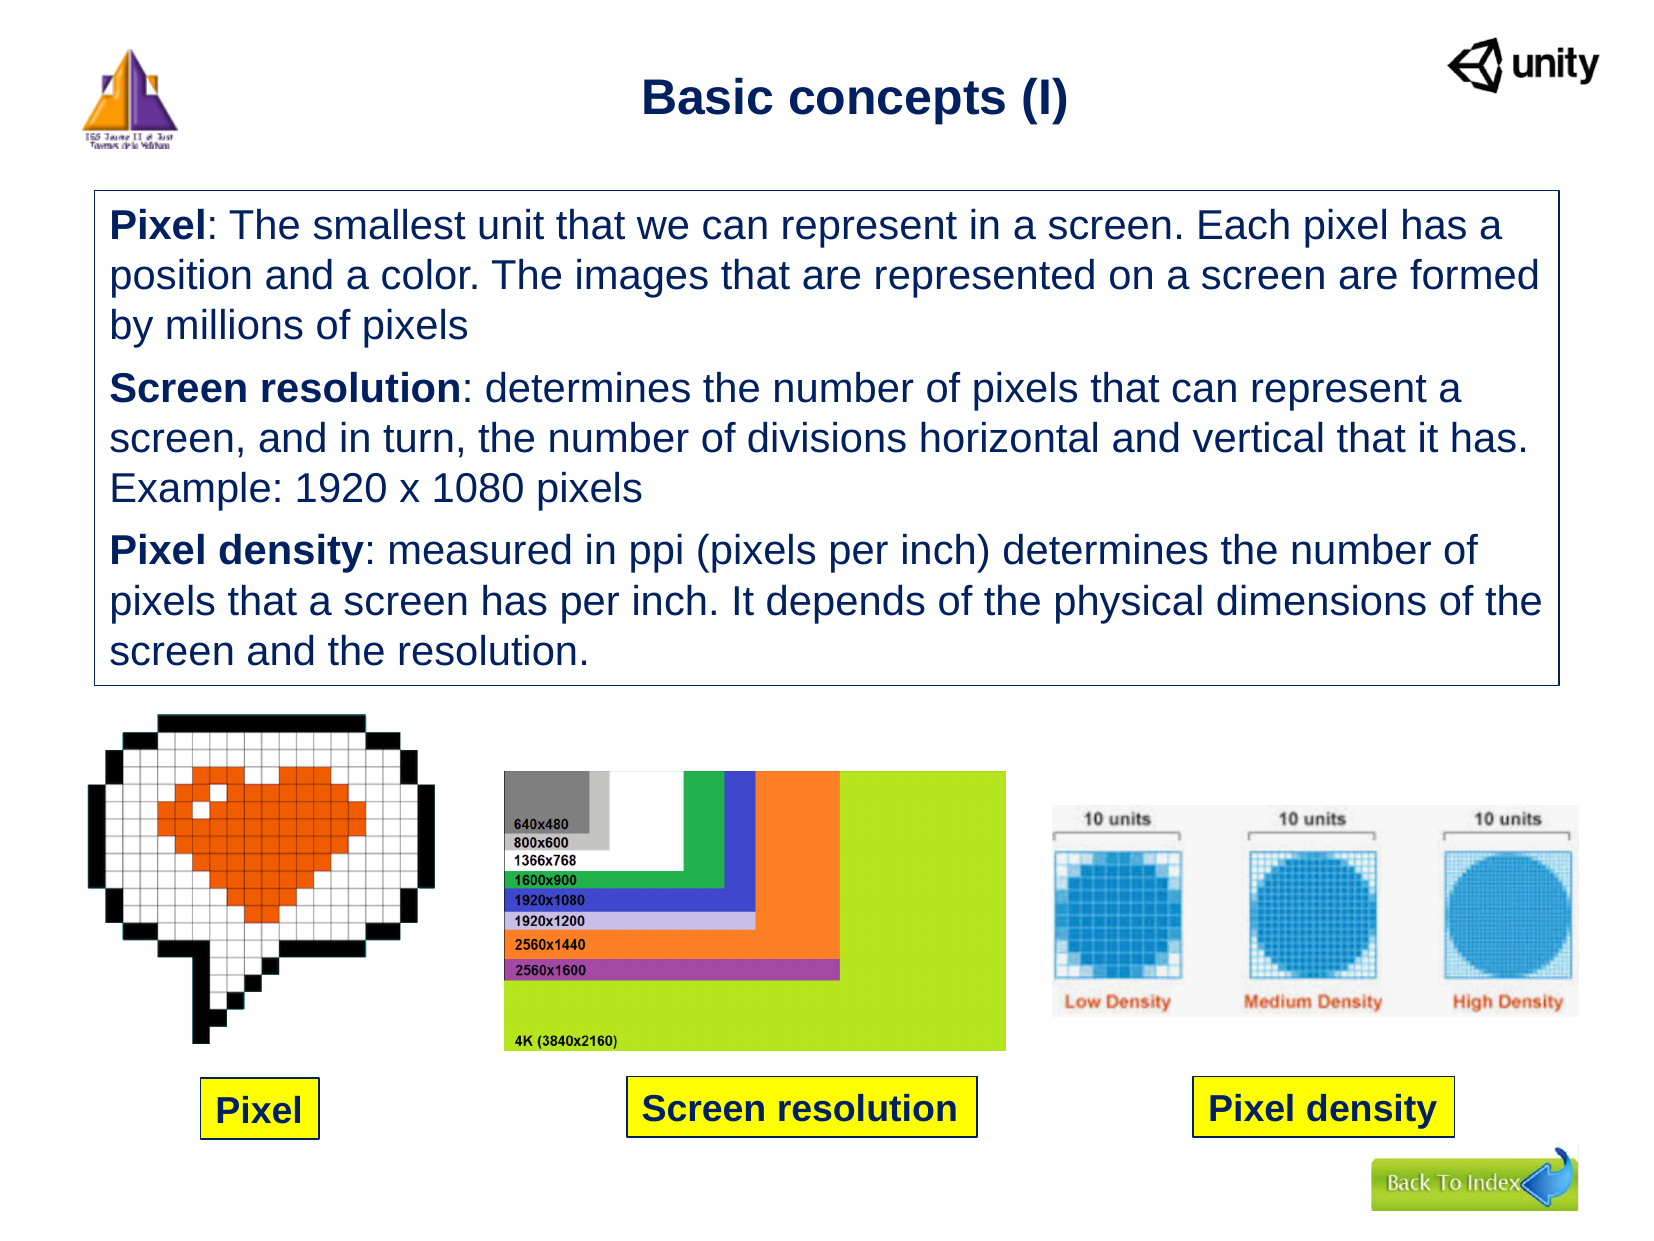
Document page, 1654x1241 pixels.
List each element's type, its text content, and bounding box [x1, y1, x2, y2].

text_box Basic concepts (I) [625, 56, 1089, 133]
text_box Screen resolution [626, 1076, 977, 1137]
picture [1440, 29, 1613, 101]
picture [82, 49, 178, 150]
text_box Pixel density [1193, 1076, 1455, 1137]
text_box Pixel: The smallest unit that we can represent in a screen. Each pixel has a position and a color. The images that are represented on a screen are formed by millions of pixels Screen resolution: determines the number of pixels that can represent a screen, and in turn, the number of divisions horizontal and vertical that it has. Example: 1920 x 1080 pixels Pixel density: measured in ppi (pixels per inch) determines the number of pixels that a screen has per inch. It depends of the physical dimensions of the screen and the resolution. [94, 190, 1560, 686]
picture [504, 771, 1006, 1051]
text_box [106, 29, 231, 160]
picture [82, 714, 437, 1048]
text_box [1371, 1142, 1579, 1212]
picture [1052, 805, 1579, 1017]
text_box Pixel [200, 1078, 320, 1139]
